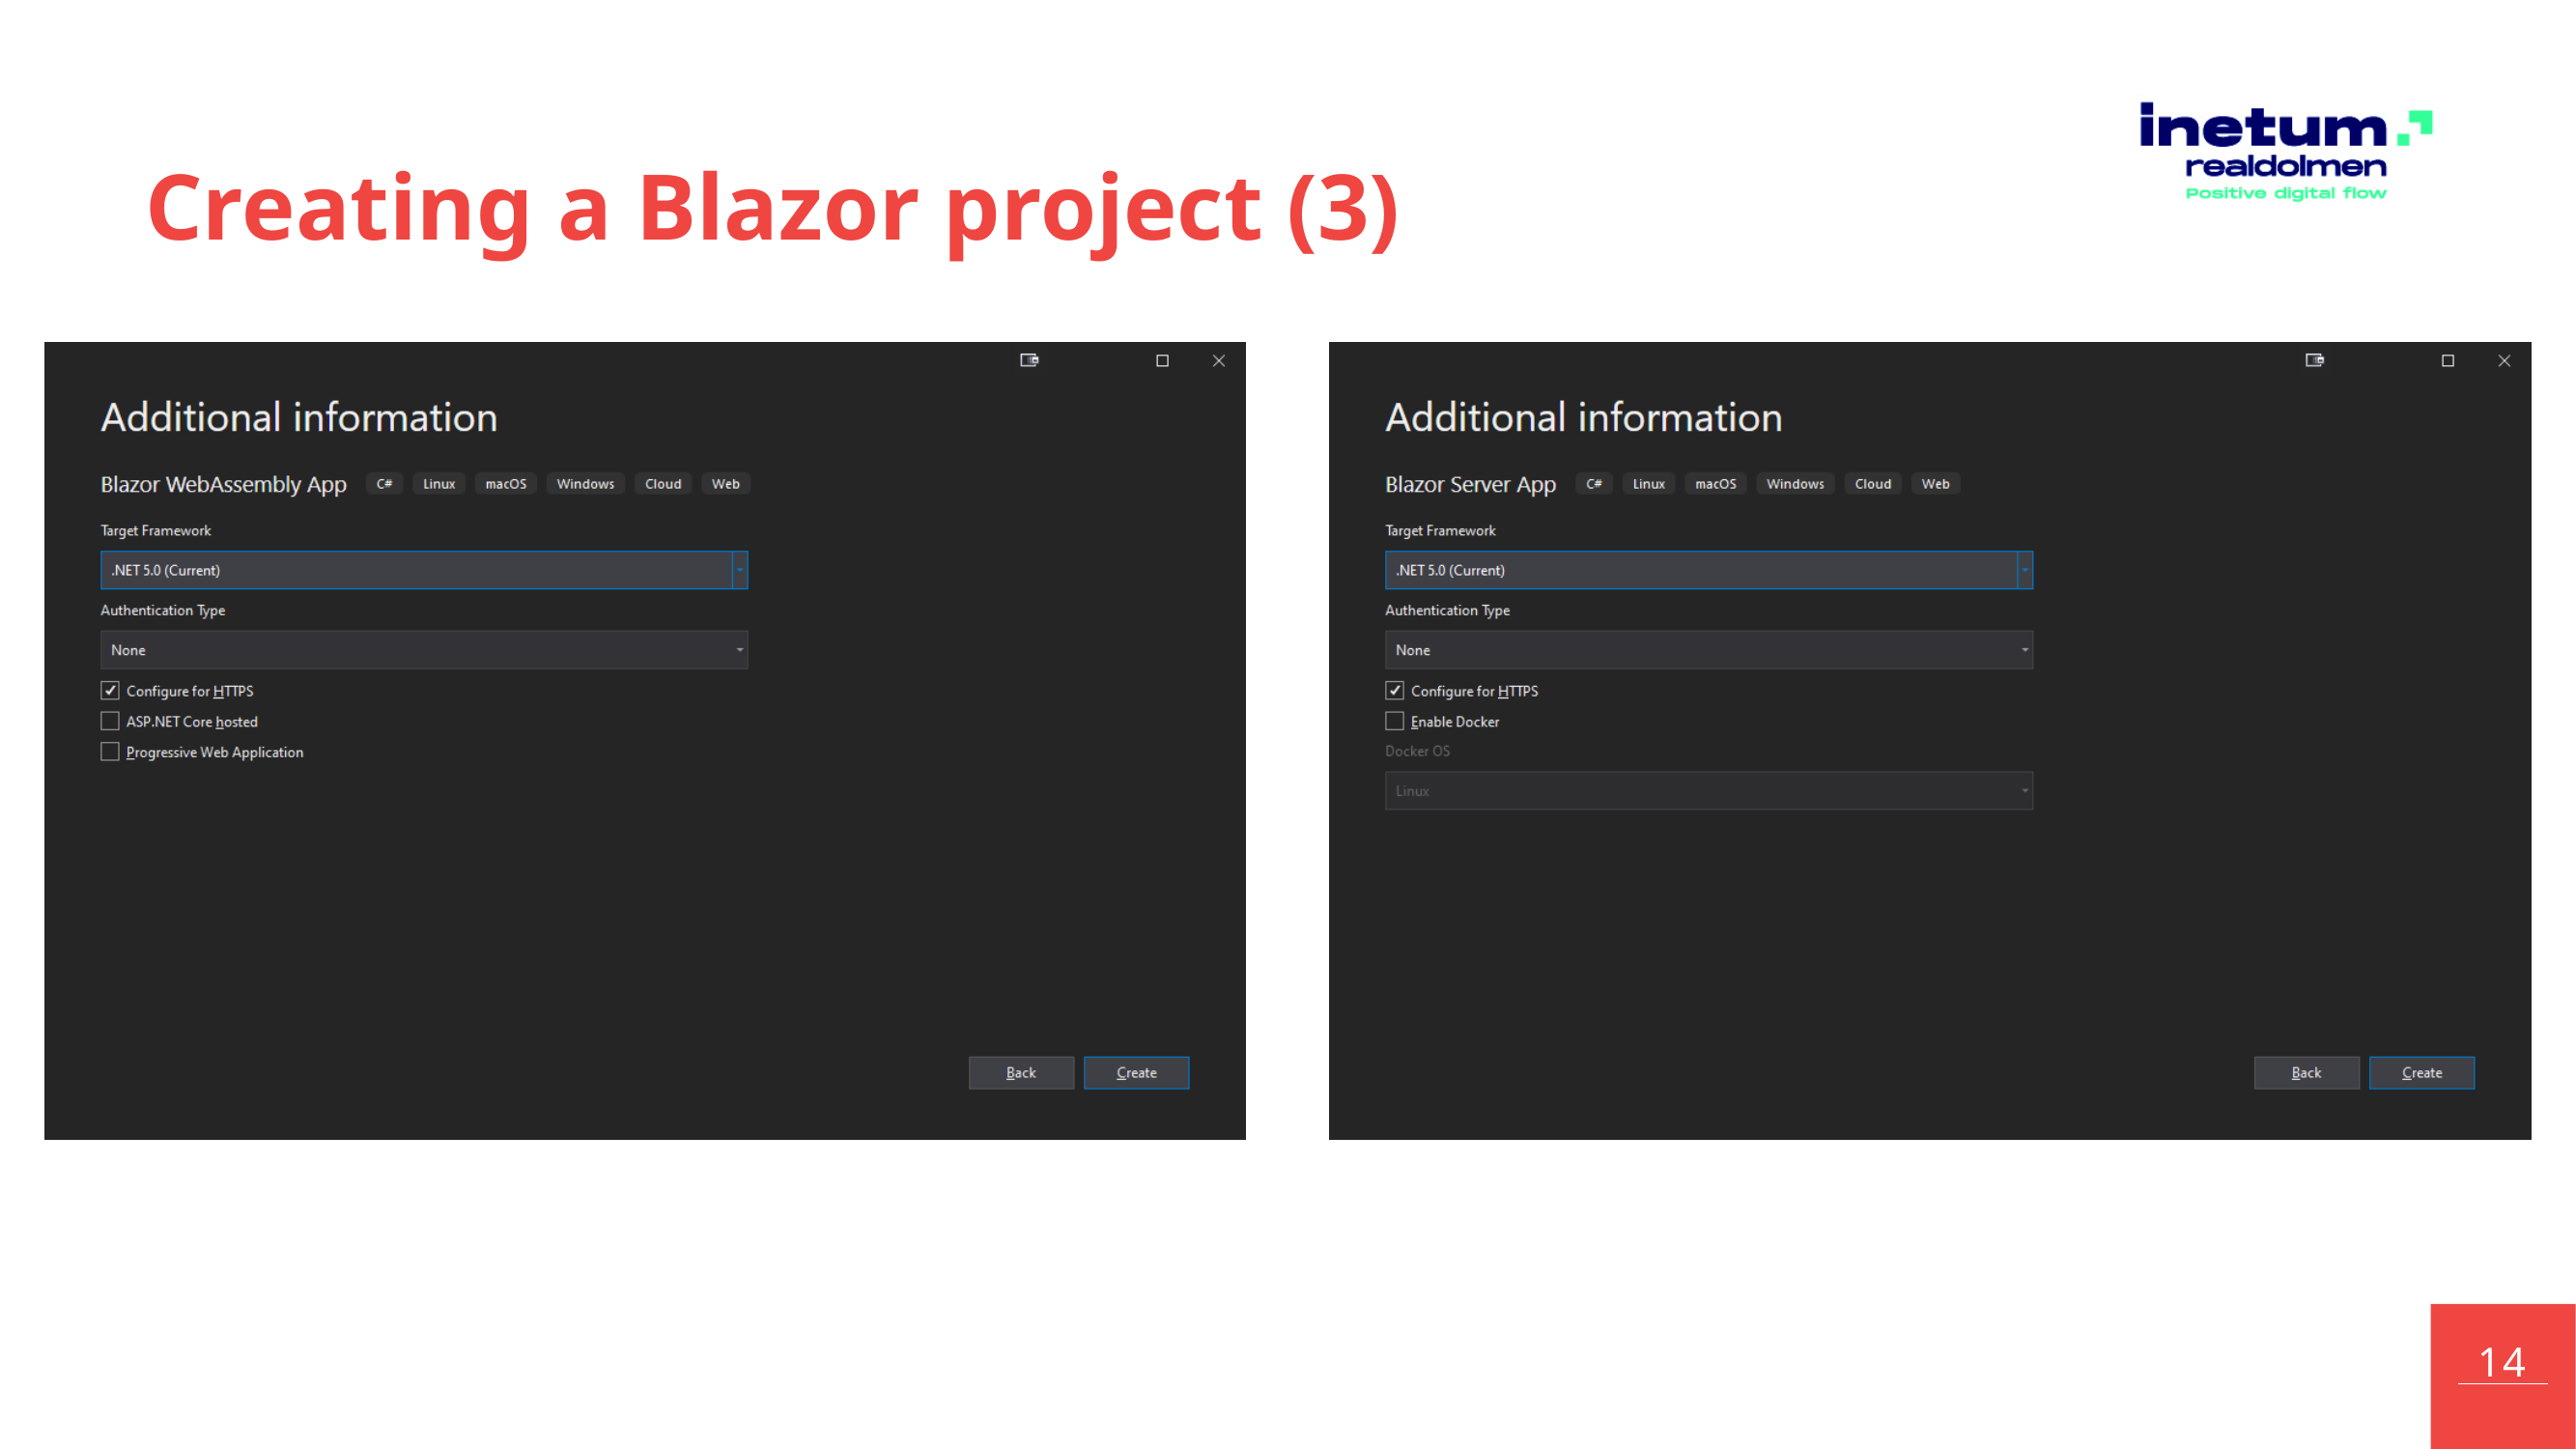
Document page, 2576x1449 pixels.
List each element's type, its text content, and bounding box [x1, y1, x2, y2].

title Creating a Blazor project (3) [142, 147, 2109, 260]
picture [44, 342, 1247, 1141]
picture [1329, 342, 2532, 1141]
picture [2118, 68, 2457, 218]
